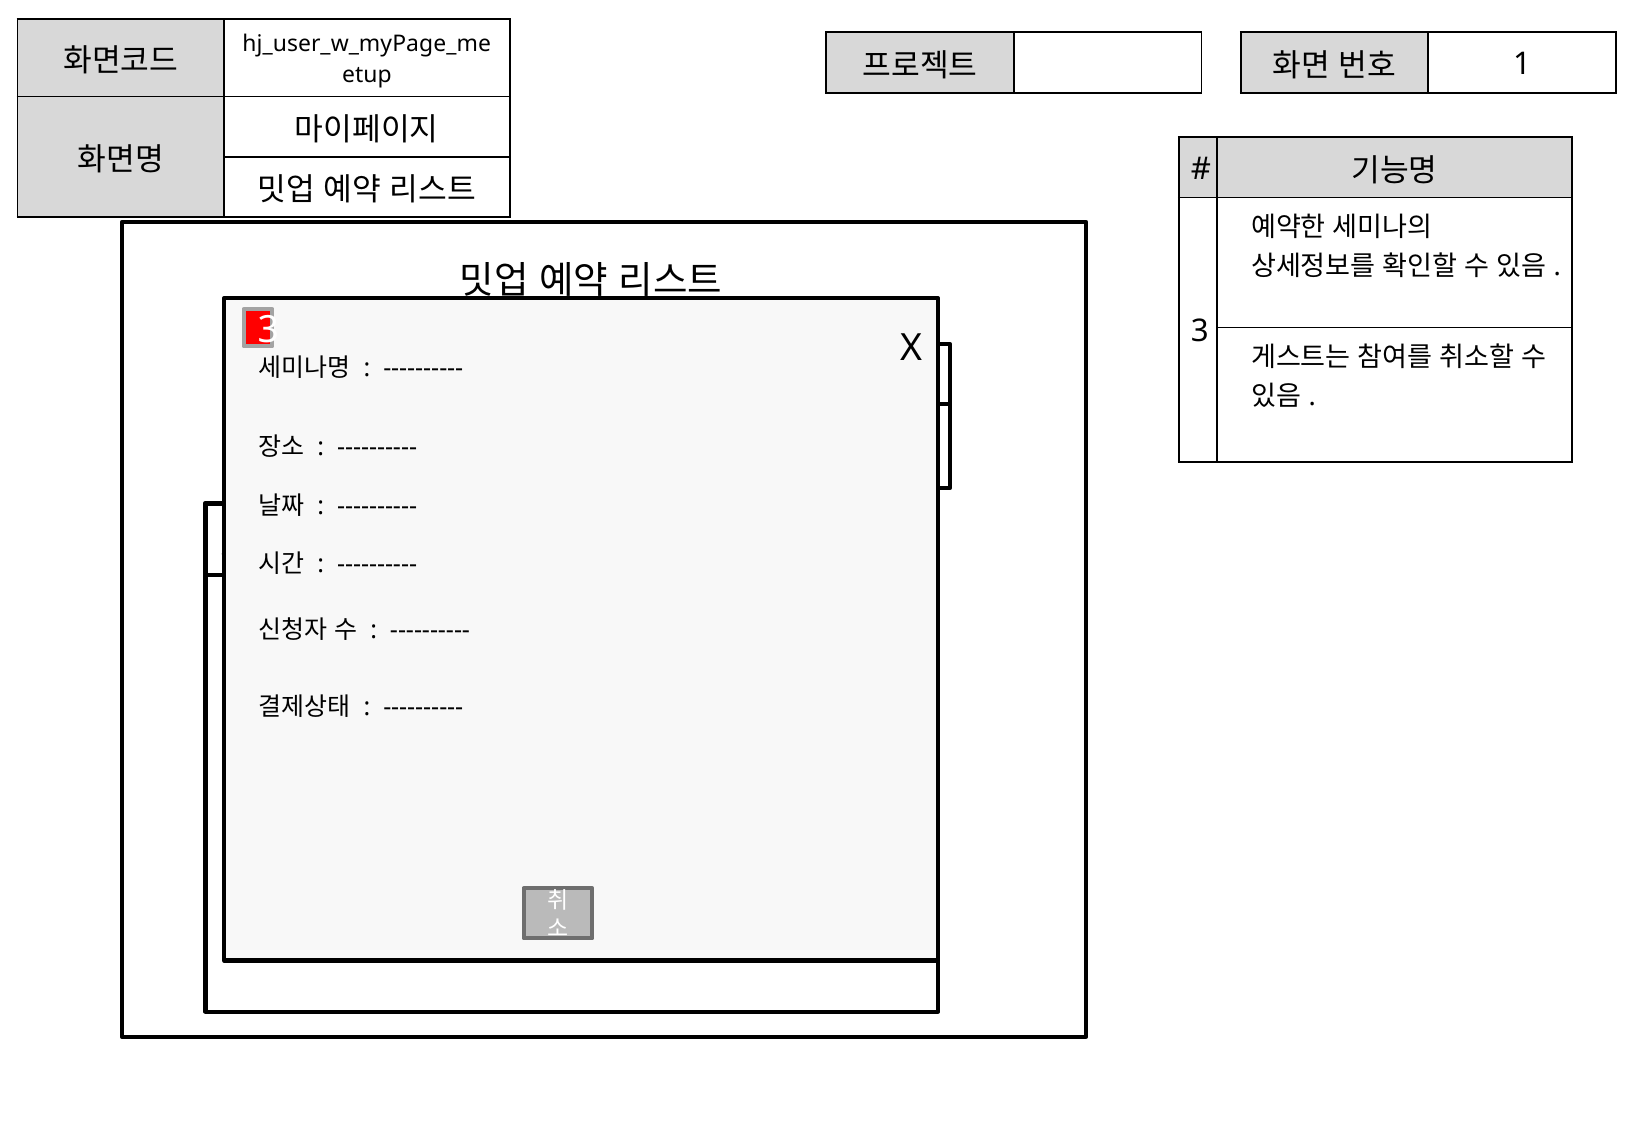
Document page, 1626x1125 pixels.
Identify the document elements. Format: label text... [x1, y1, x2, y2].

text_box X [885, 315, 924, 342]
text_box 세미나명 : ---------- [243, 343, 581, 389]
table_header hj_user_w_myPage_meetup [225, 20, 509, 96]
table_cell 게스트는 참여를 취소할 수 있음. [1218, 328, 1571, 461]
table_header 화면코드 [18, 20, 223, 96]
table_header 화면 번호 [1242, 33, 1427, 92]
table_cell 예약한 세미나의 상세정보를 확인할 수 있음. [1218, 198, 1571, 327]
text_box 주최 참여 [940, 410, 952, 490]
text_box [120, 220, 1088, 1039]
text_box 3 [242, 307, 274, 348]
text_box 밋업 예약 리스트 [445, 248, 763, 296]
text_box 세미나명 장소 날짜 시간 신청자 수 결제상태 [203, 502, 222, 577]
table_header # [1180, 138, 1216, 197]
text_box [744, 343, 951, 405]
table_header 기능명 [1218, 138, 1571, 197]
text_box 장소 : ---------- [243, 423, 581, 469]
table_cell 3 [1180, 198, 1216, 461]
text_box [222, 296, 940, 963]
table_header [1015, 33, 1201, 92]
table_cell 화면명 [18, 97, 223, 216]
table_header 1 [1429, 33, 1615, 92]
table_cell 밋업 예약 리스트 [225, 158, 509, 216]
table_header 프로젝트 [827, 33, 1013, 92]
text_box 결제상태 : ---------- [243, 683, 581, 728]
table_cell 마이페이지 [225, 97, 509, 156]
text_box [203, 577, 940, 1014]
text_box 신청자 수 : ---------- [243, 606, 581, 652]
text_box 날짜 : ---------- [243, 481, 581, 527]
text_box 취소 [522, 886, 594, 940]
text_box 시간 : ---------- [243, 539, 581, 585]
